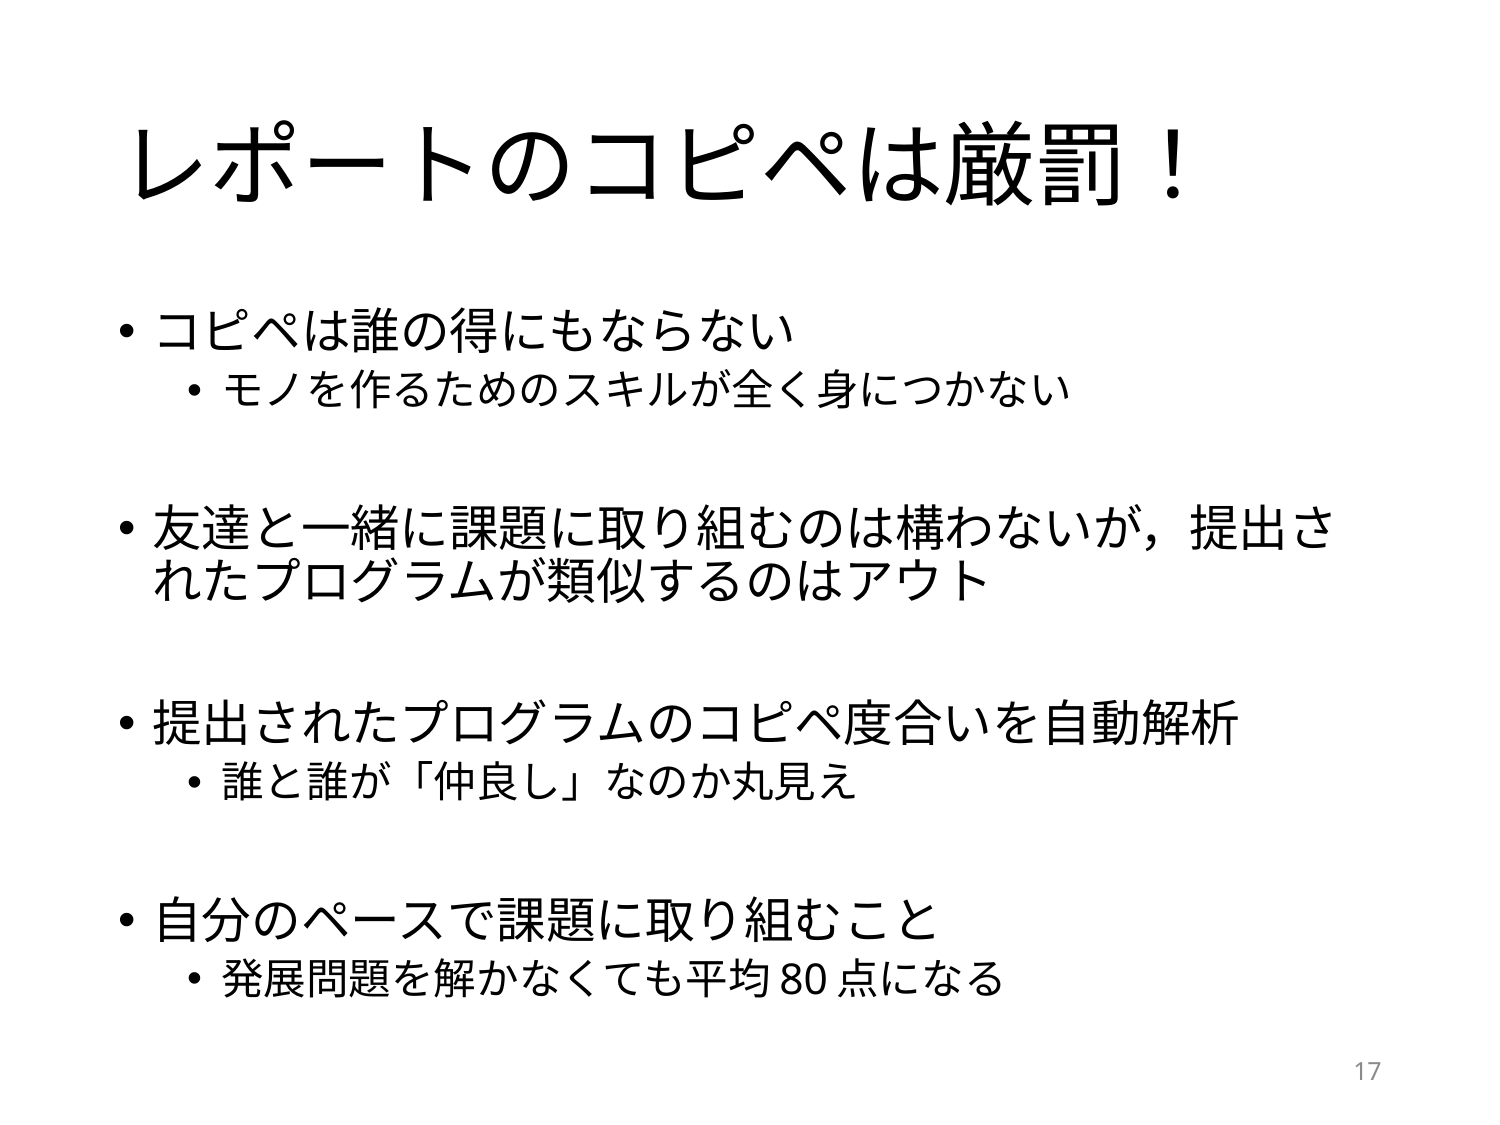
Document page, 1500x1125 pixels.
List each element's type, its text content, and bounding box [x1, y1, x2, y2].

slide_number 17 [1059, 1042, 1397, 1103]
list コピペは誰の得にもならない モノを作るためのスキルが全く身につかない 友達と一緒に課題に取り組むのは構わないが，提出されたプログラムが類似するのはアウト 提出されたプログラムのコピペ度合いを自動解析 誰と誰が「仲良し」なのか丸見え 自分のペースで課題に取り組むこと 発展問題を解かなくても平均80点になる [103, 299, 1397, 1014]
title レポートのコピペは厳罰！ [103, 59, 1397, 278]
